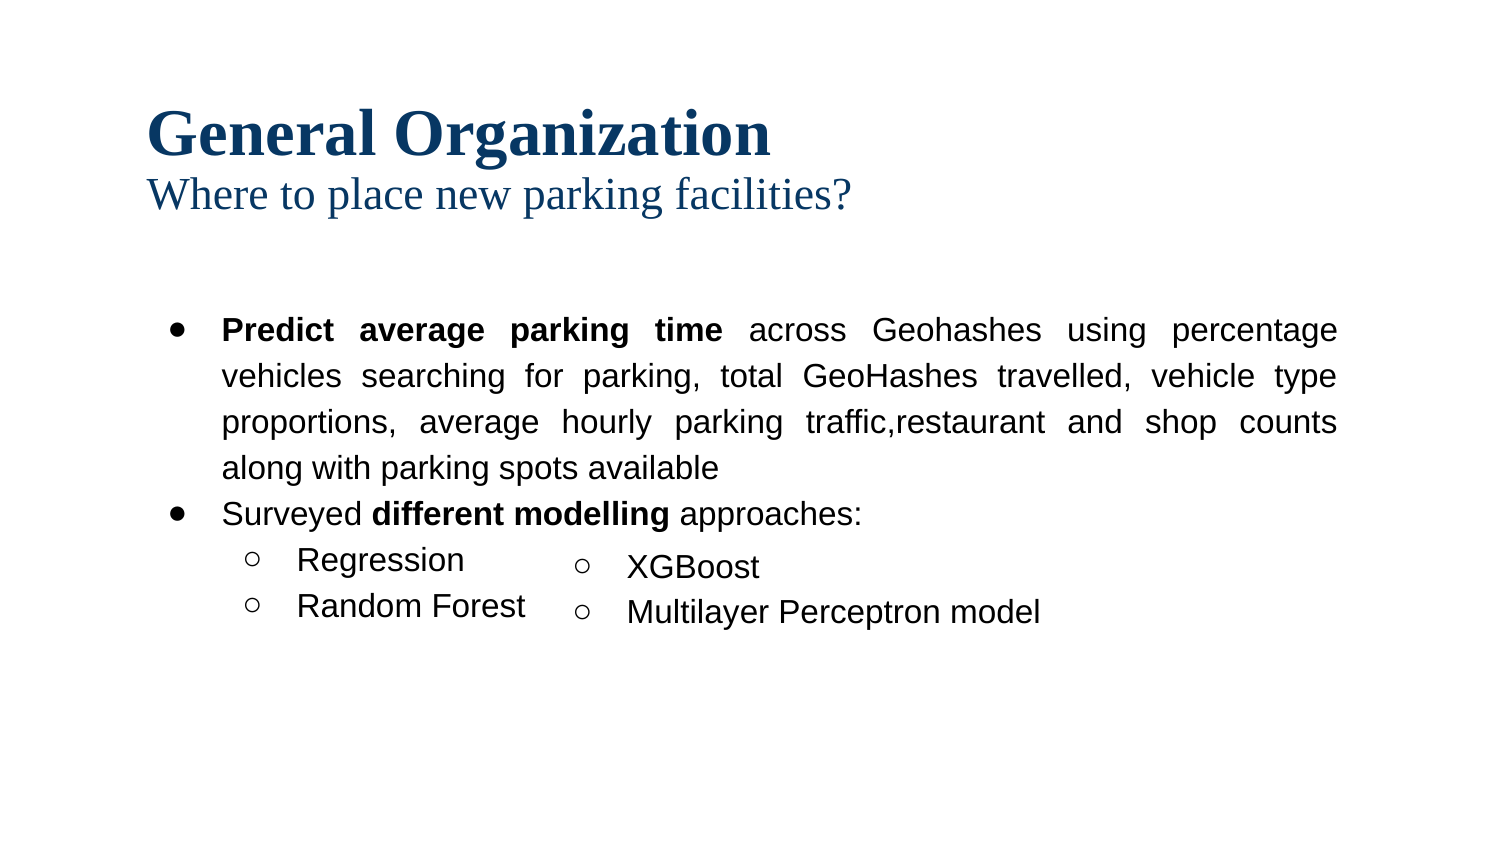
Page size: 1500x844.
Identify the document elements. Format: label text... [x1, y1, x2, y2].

text_box Predict average parking time across Geohashes using percentage vehicles searching for parking, total GeoHashes travelled, vehicle type proportions, average hourly parking traffic,restaurant and shop counts along with parking spots available Surveyed different modelling approaches: Regression Random Forest [131, 247, 1354, 738]
title General Organization Where to place new parking facilities? [131, 59, 1370, 258]
text_box XGBoost Multilayer Perceptron model [461, 523, 1264, 712]
